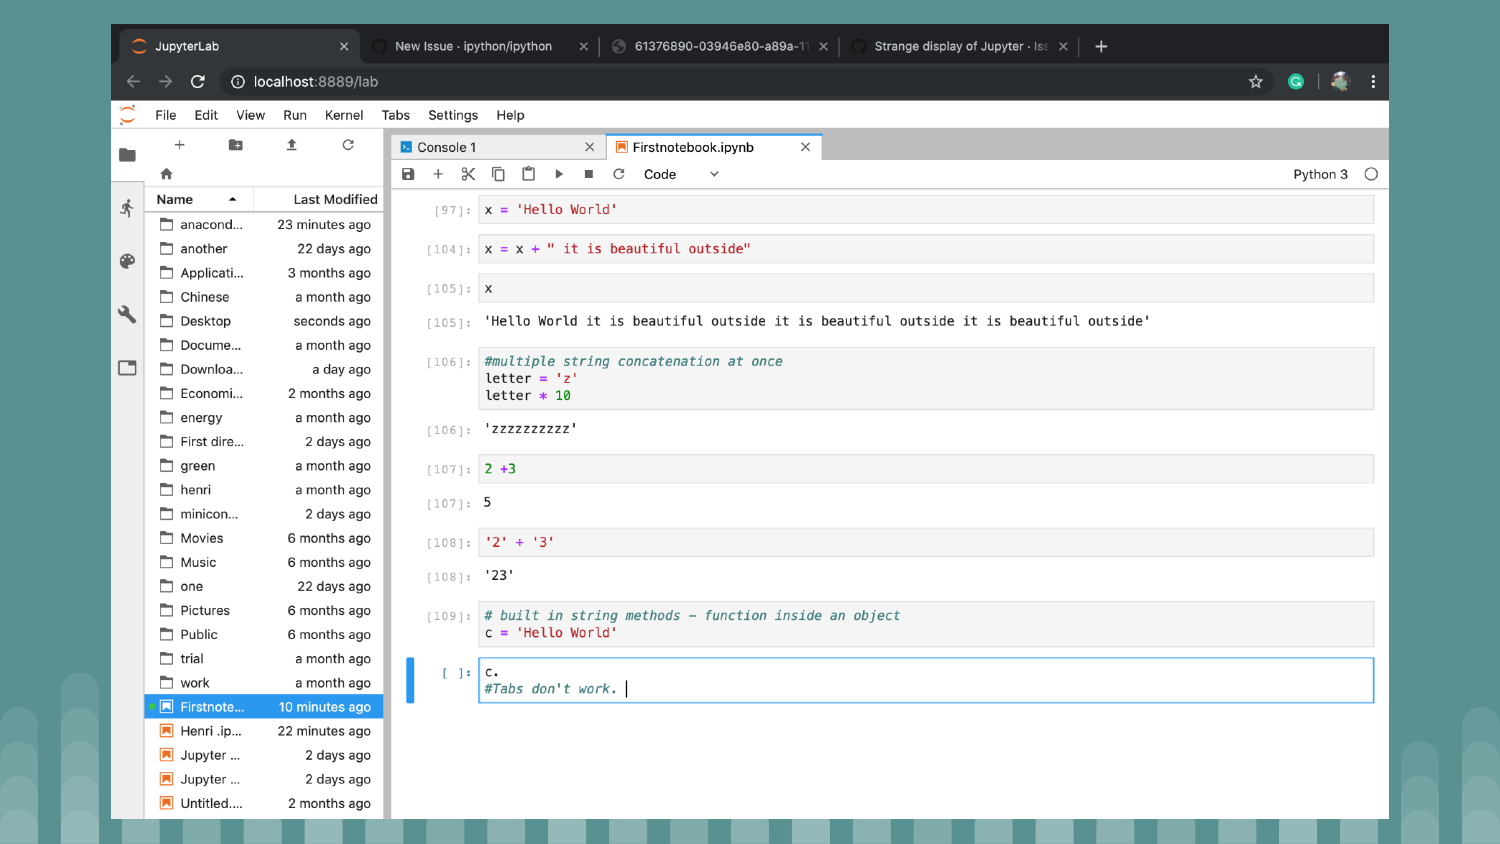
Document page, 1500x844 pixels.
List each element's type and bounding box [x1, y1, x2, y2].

picture [110, 24, 1390, 819]
